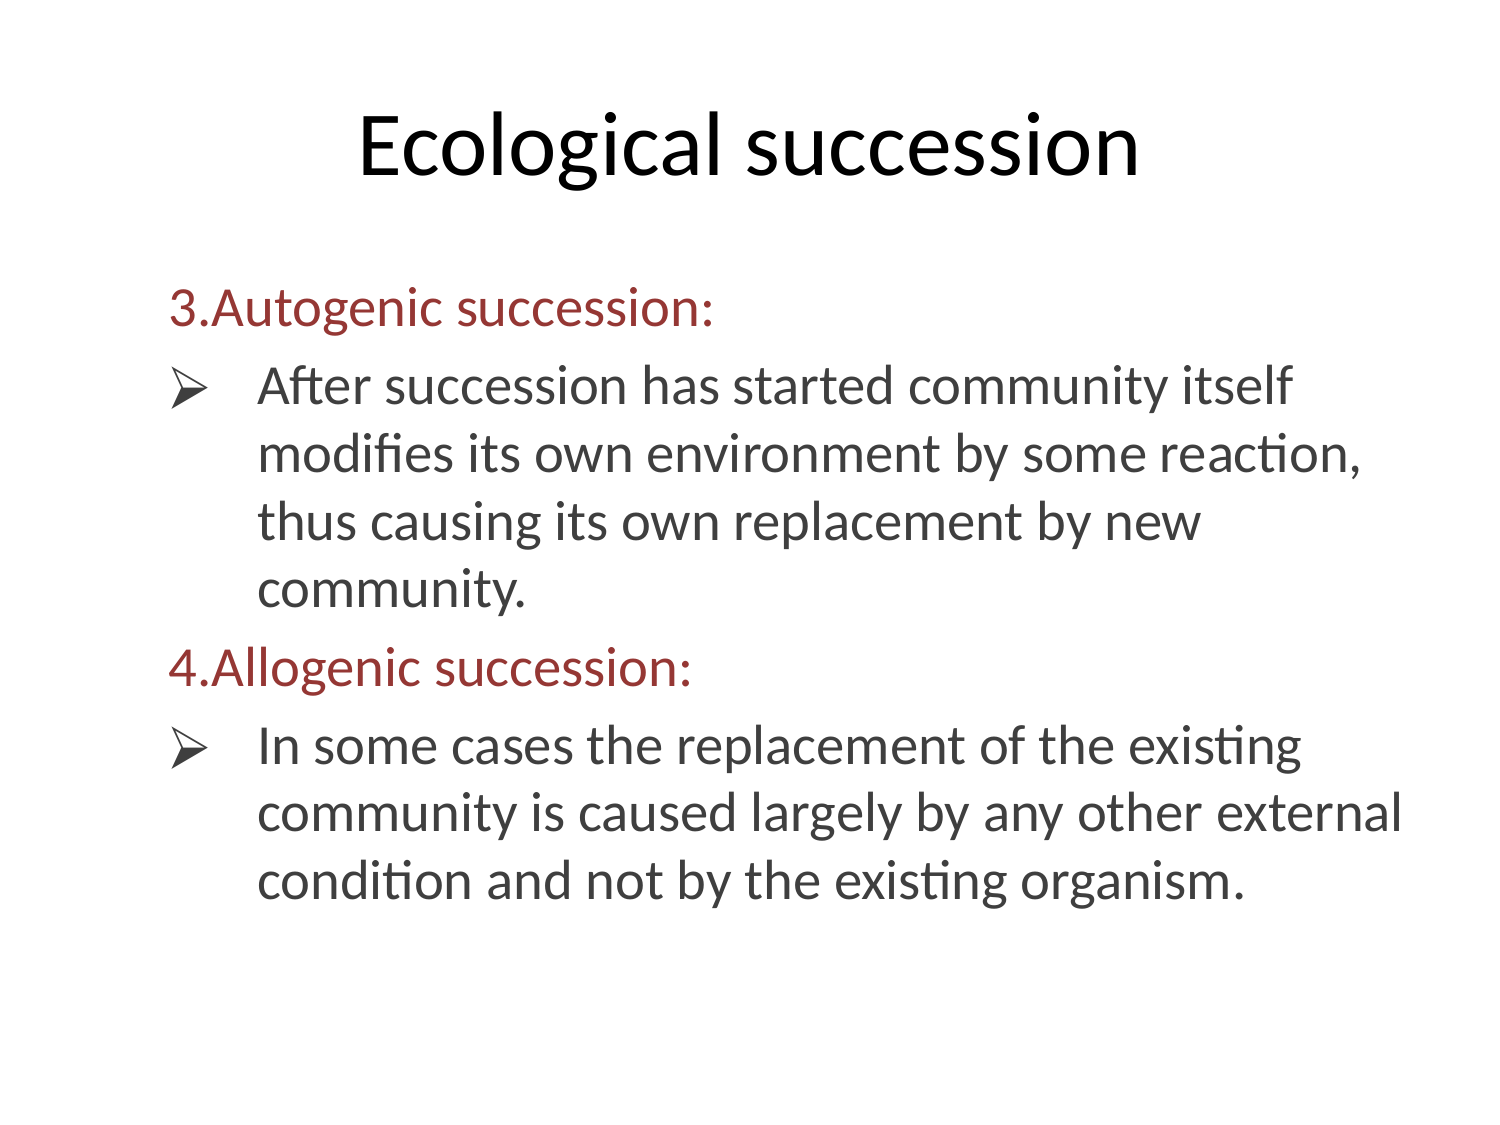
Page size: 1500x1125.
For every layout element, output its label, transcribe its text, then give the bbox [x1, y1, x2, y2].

list 3.Autogenic succession: After succession has started community itself modifies its own environment by some reaction, thus causing its own replacement by new community. 4.Allogenic succession: In some cases the replacement of the existing community is caused largely by any other external condition and not by the existing organism. [75, 262, 1425, 1005]
title Ecological succession [75, 45, 1425, 233]
